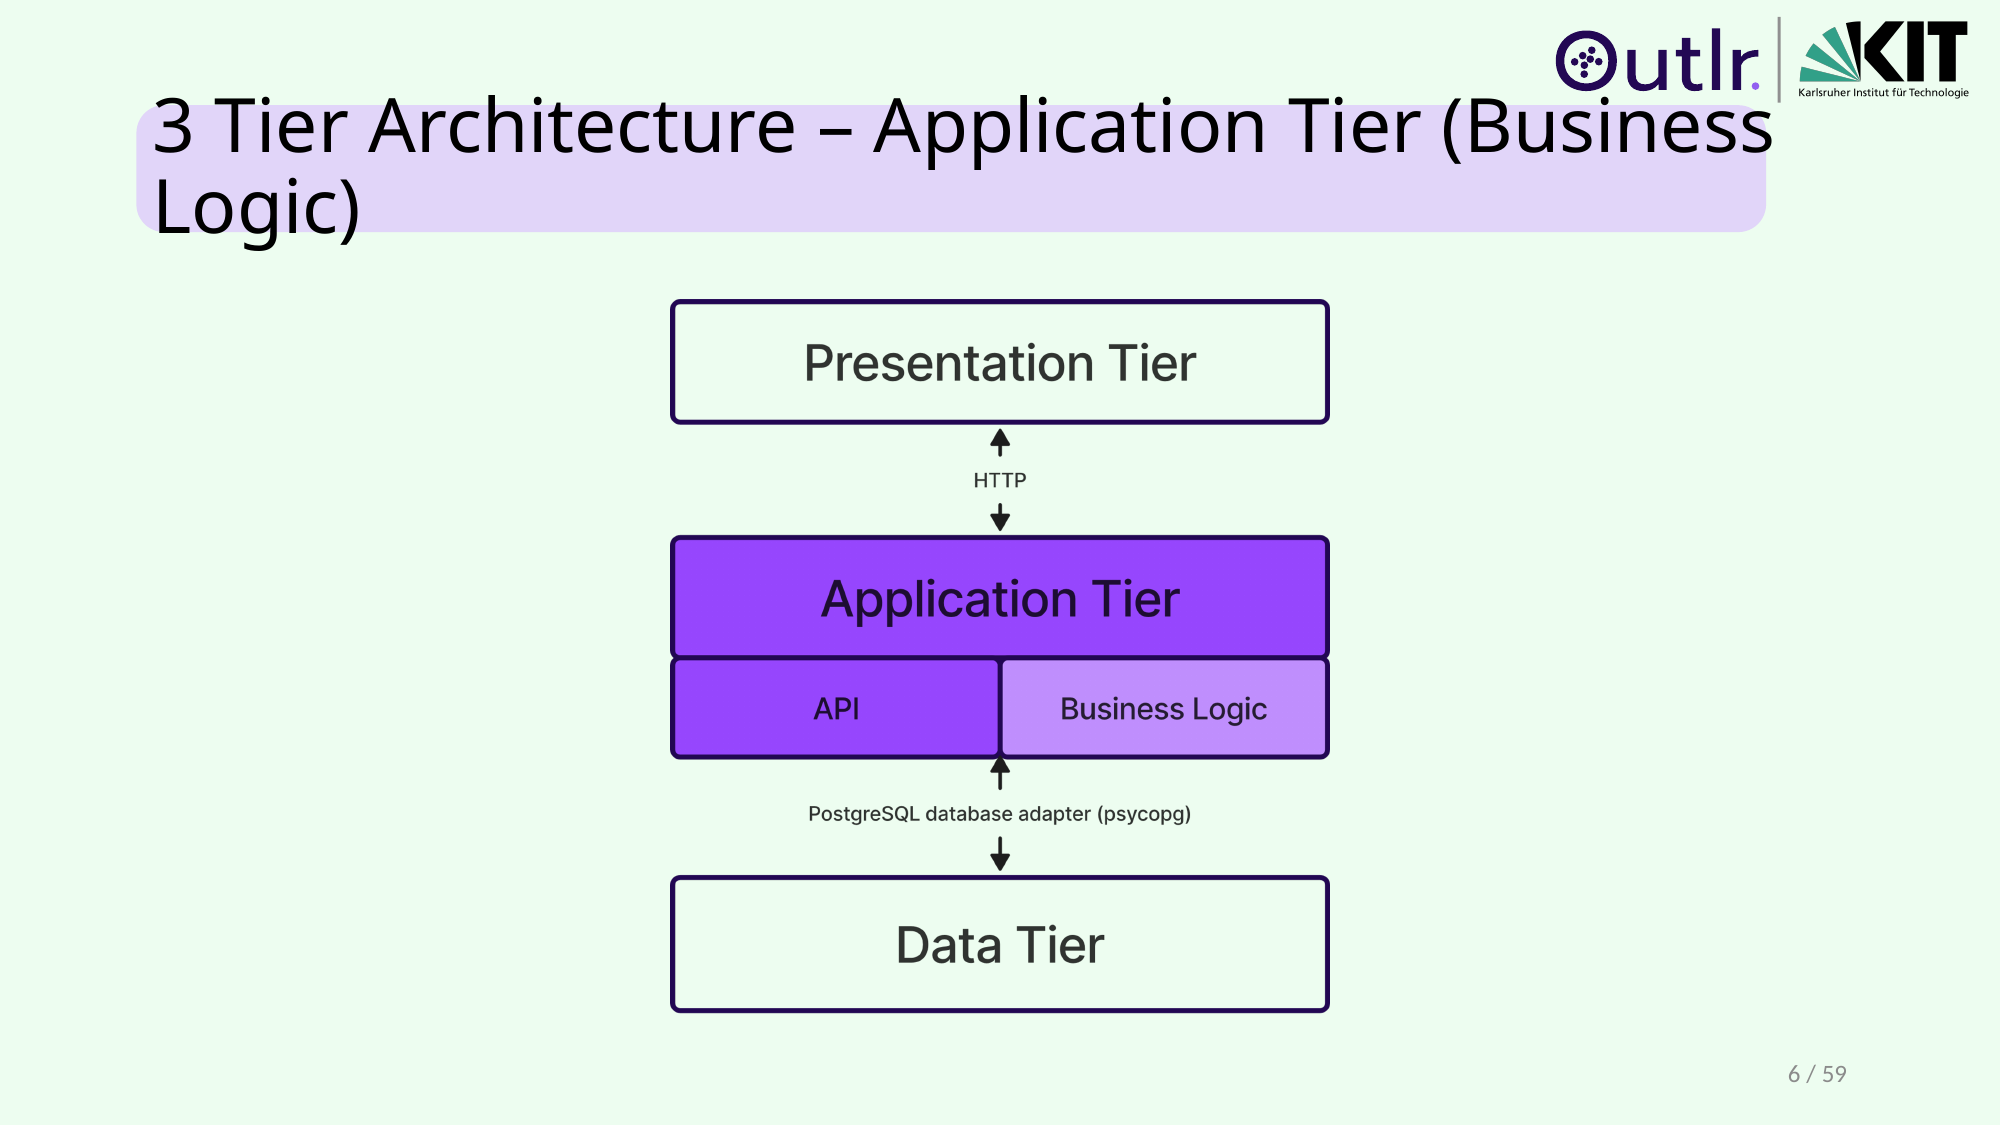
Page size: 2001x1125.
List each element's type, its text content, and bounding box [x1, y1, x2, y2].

picture [1798, 17, 1970, 103]
title 3 Tier Architecture – Application Tier (Business Logic) [137, 59, 1863, 278]
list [670, 299, 1330, 1014]
slide_number 6 / 59 [1412, 1042, 1863, 1103]
